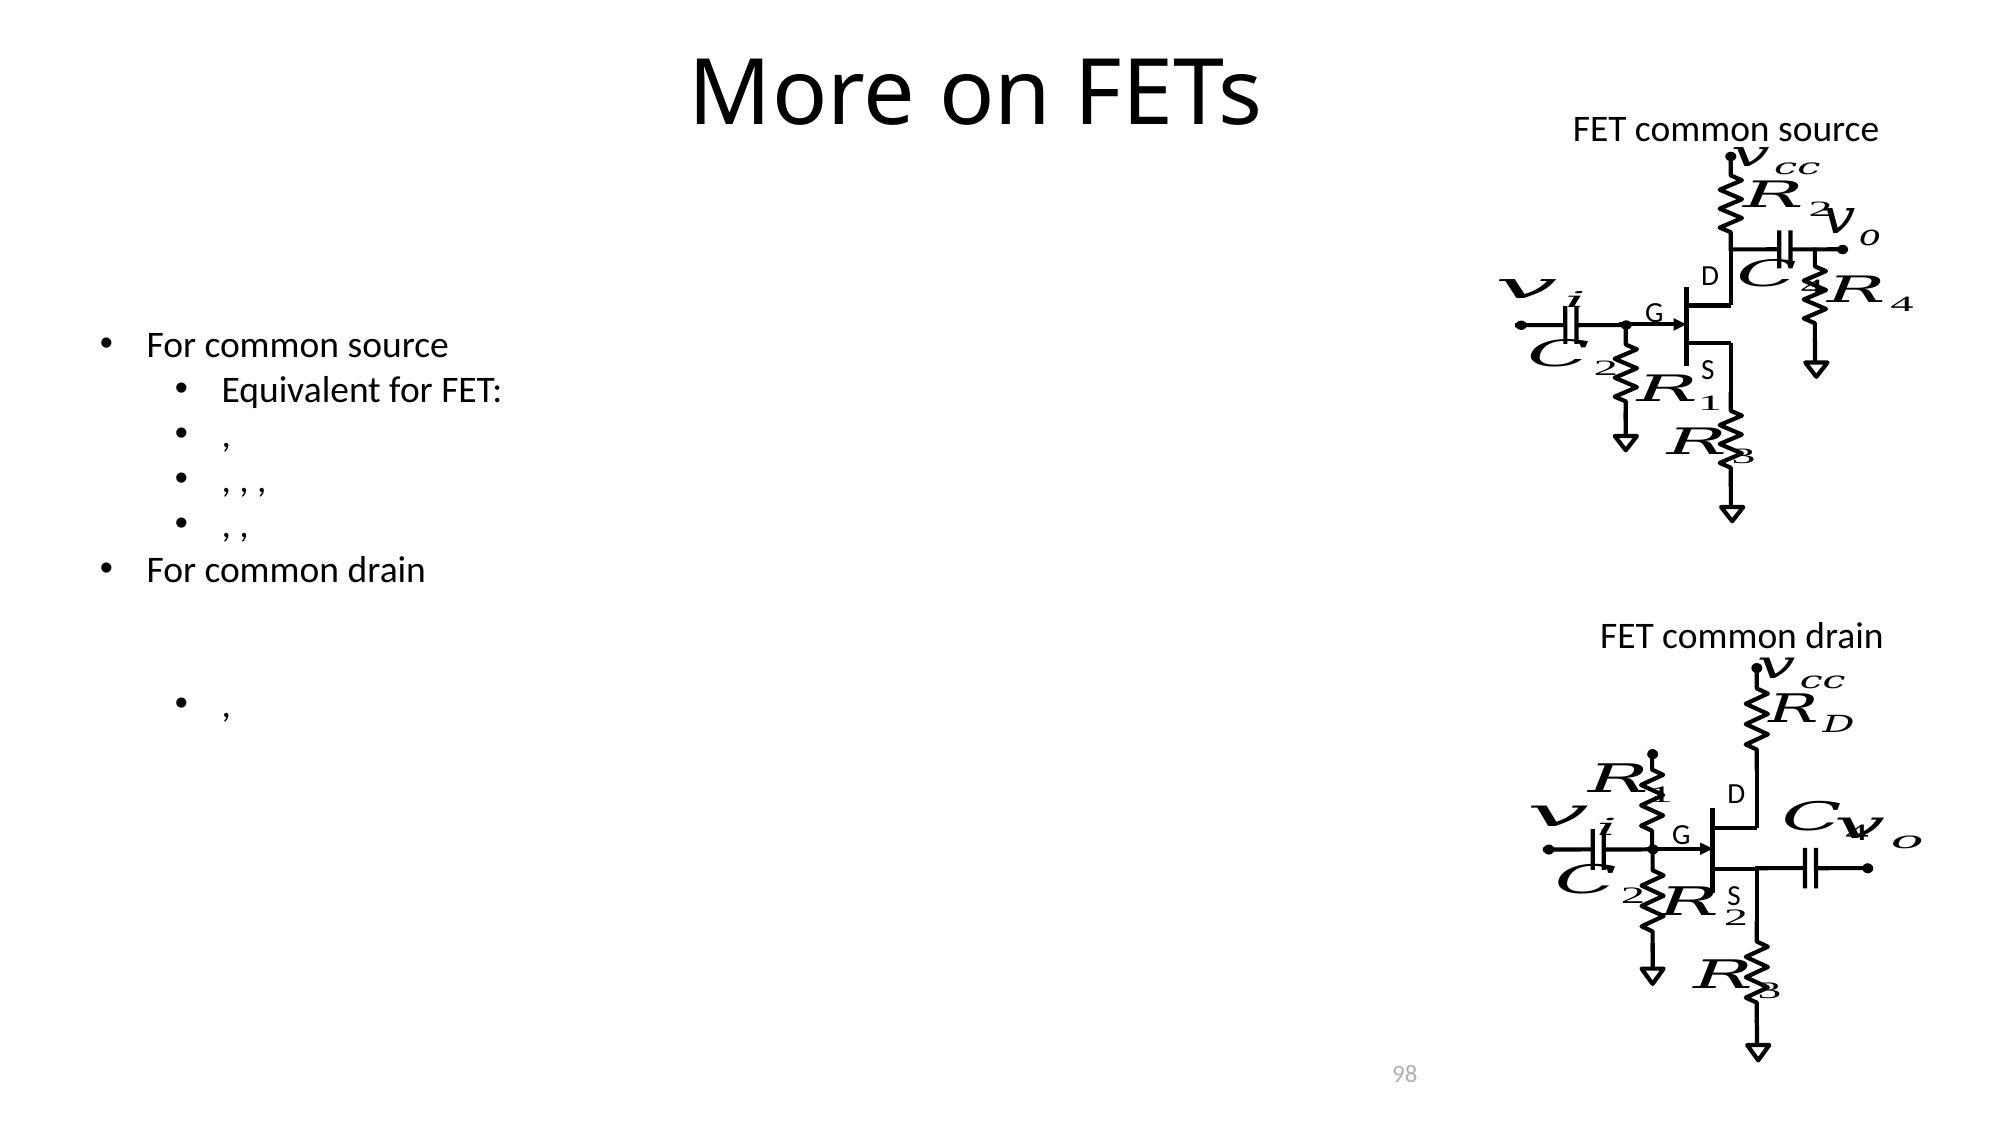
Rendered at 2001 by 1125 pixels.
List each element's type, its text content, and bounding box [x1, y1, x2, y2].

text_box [1494, 96, 1915, 522]
text_box More on FETs [30, 25, 1922, 151]
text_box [1526, 603, 1926, 1061]
slide_number 98 [1074, 738, 1425, 1125]
